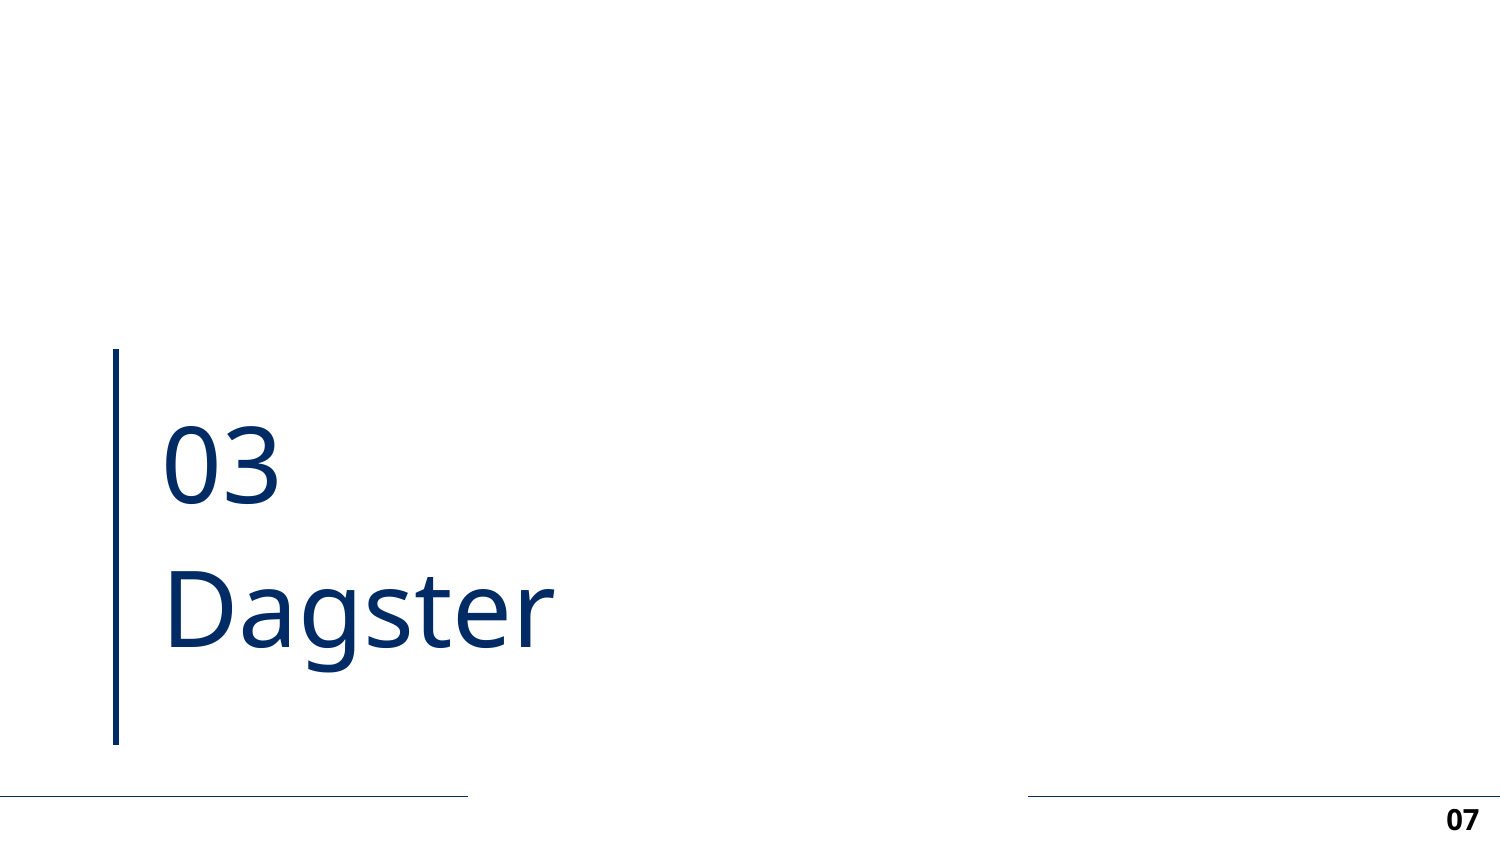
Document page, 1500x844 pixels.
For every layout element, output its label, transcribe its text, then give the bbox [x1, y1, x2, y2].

text_box Dagster [146, 526, 1153, 685]
text_box 03 [146, 382, 1153, 526]
text_box 07 [1431, 802, 1500, 844]
